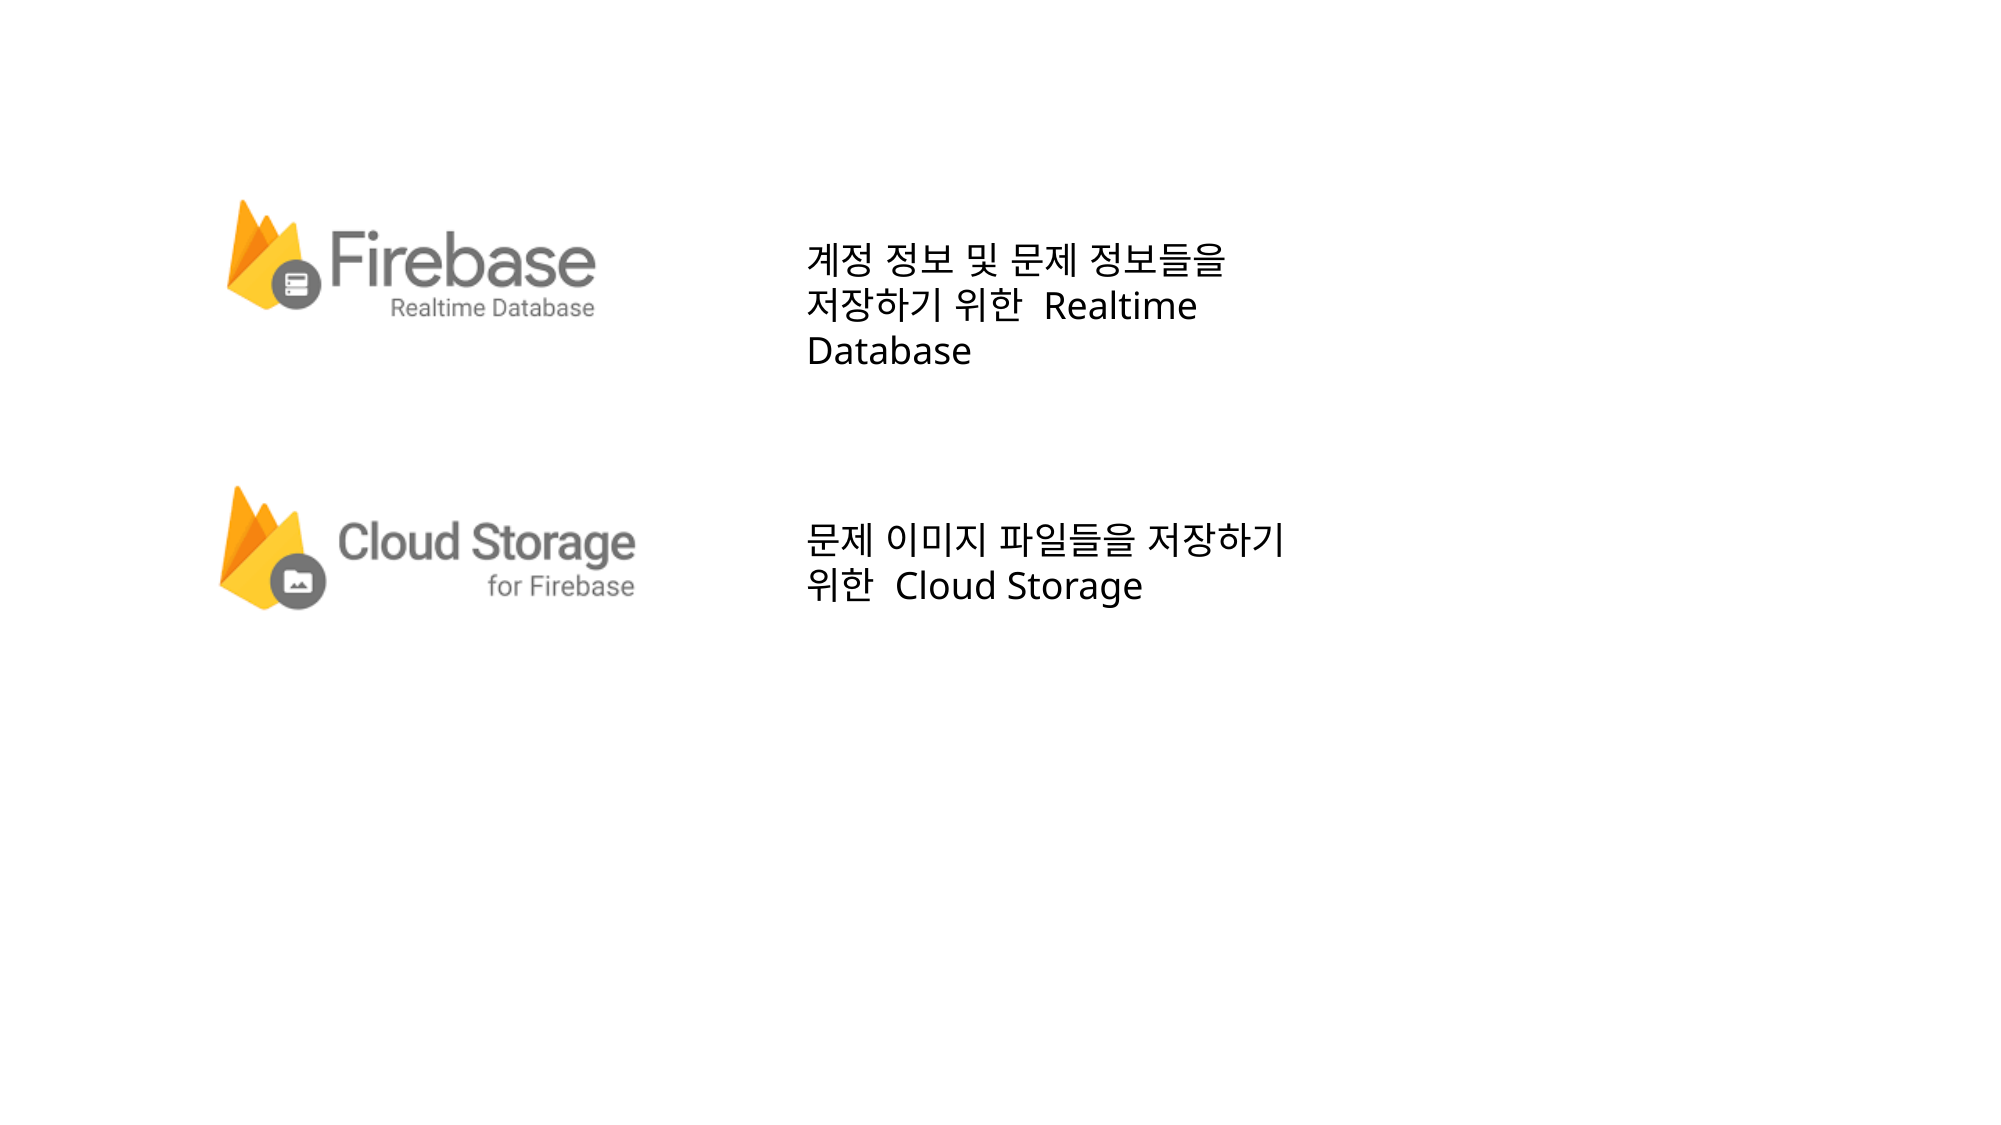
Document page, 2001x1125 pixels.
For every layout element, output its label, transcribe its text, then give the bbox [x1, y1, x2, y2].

text_box 문제 이미지 파일들을 저장하기 위한 Cloud Storage [791, 509, 1360, 615]
picture [150, 139, 672, 376]
text_box 계정 정보 및 문제 정보들을 저장하기 위한 Realtime Database [791, 229, 1360, 380]
picture [133, 458, 726, 667]
